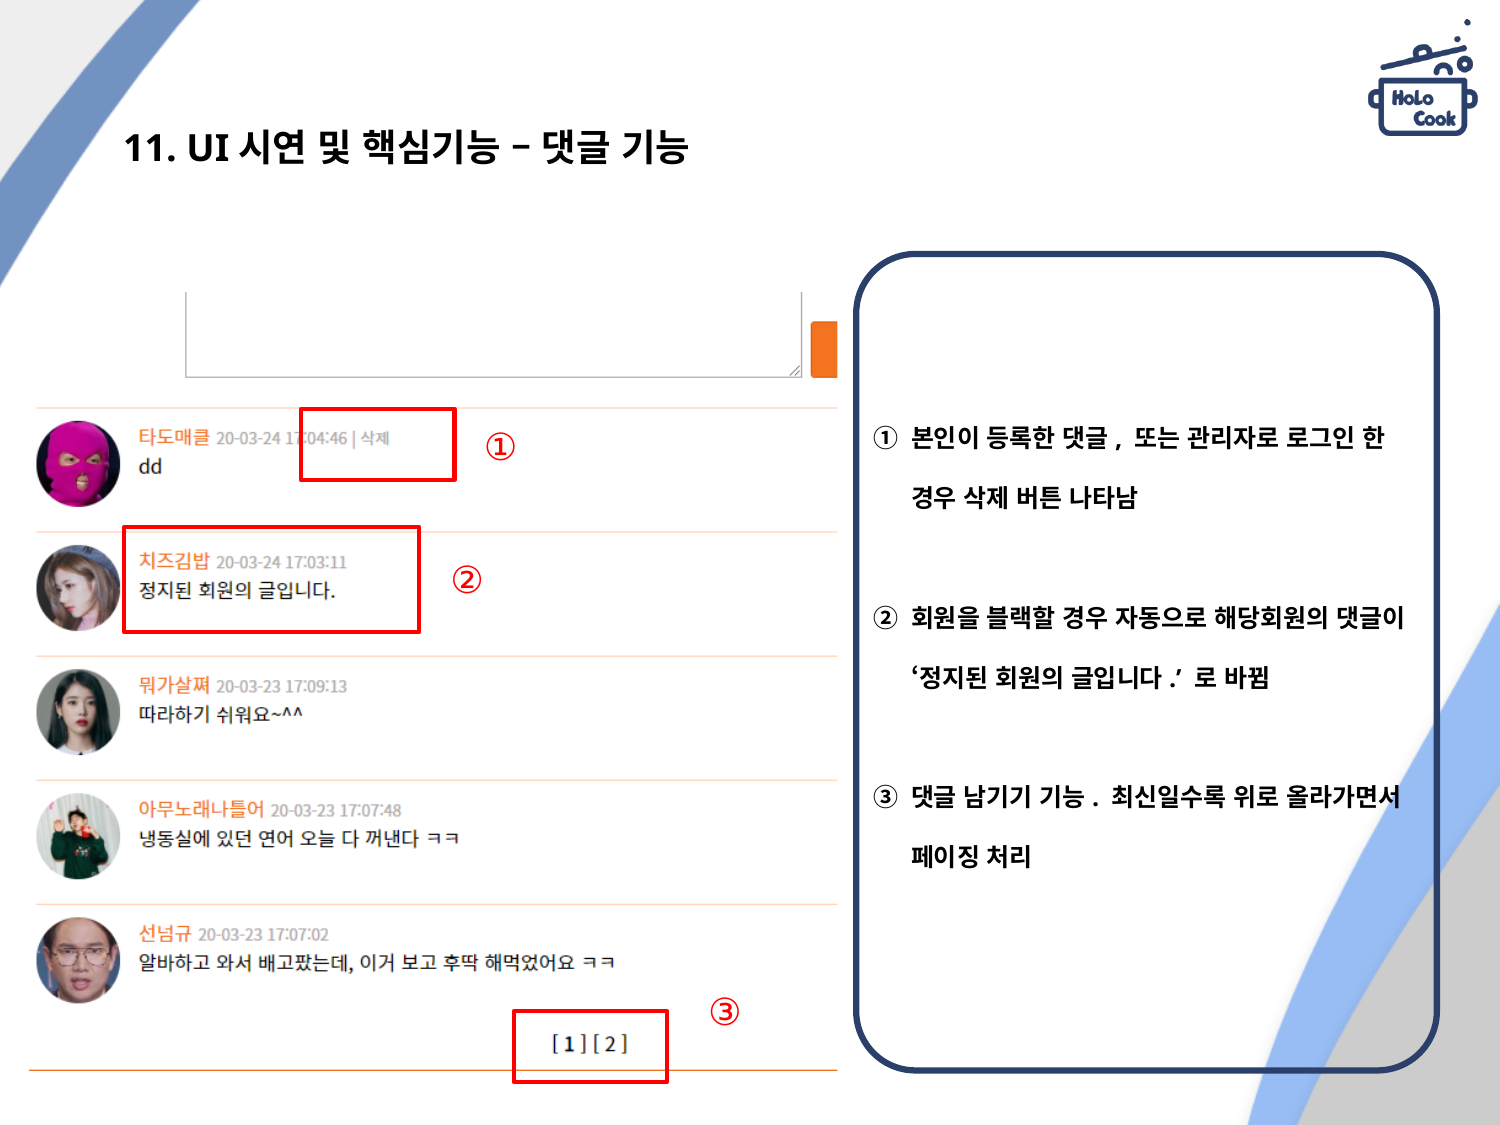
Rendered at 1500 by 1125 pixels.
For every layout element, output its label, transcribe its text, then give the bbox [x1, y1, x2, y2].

title 11. UI시연 및 핵심기능 – 댓글 기능 [108, 107, 1434, 185]
picture [0, 0, 838, 1071]
picture [1364, 19, 1481, 136]
text_box 본인이 등록한 댓글, 또는 관리자로 로그인 한 경우 삭제 버튼 나타남 회원을 블랙할 경우 자동으로 해당회원의 댓글이 ‘정지된 회원의 글입니다.’ 로 바뀜 댓글 남기기 기능. 최신일수록 위로 올라가면서 페이징 처리 [854, 251, 1439, 1073]
text_box [512, 1079, 669, 1084]
picture [1178, 600, 1500, 1125]
